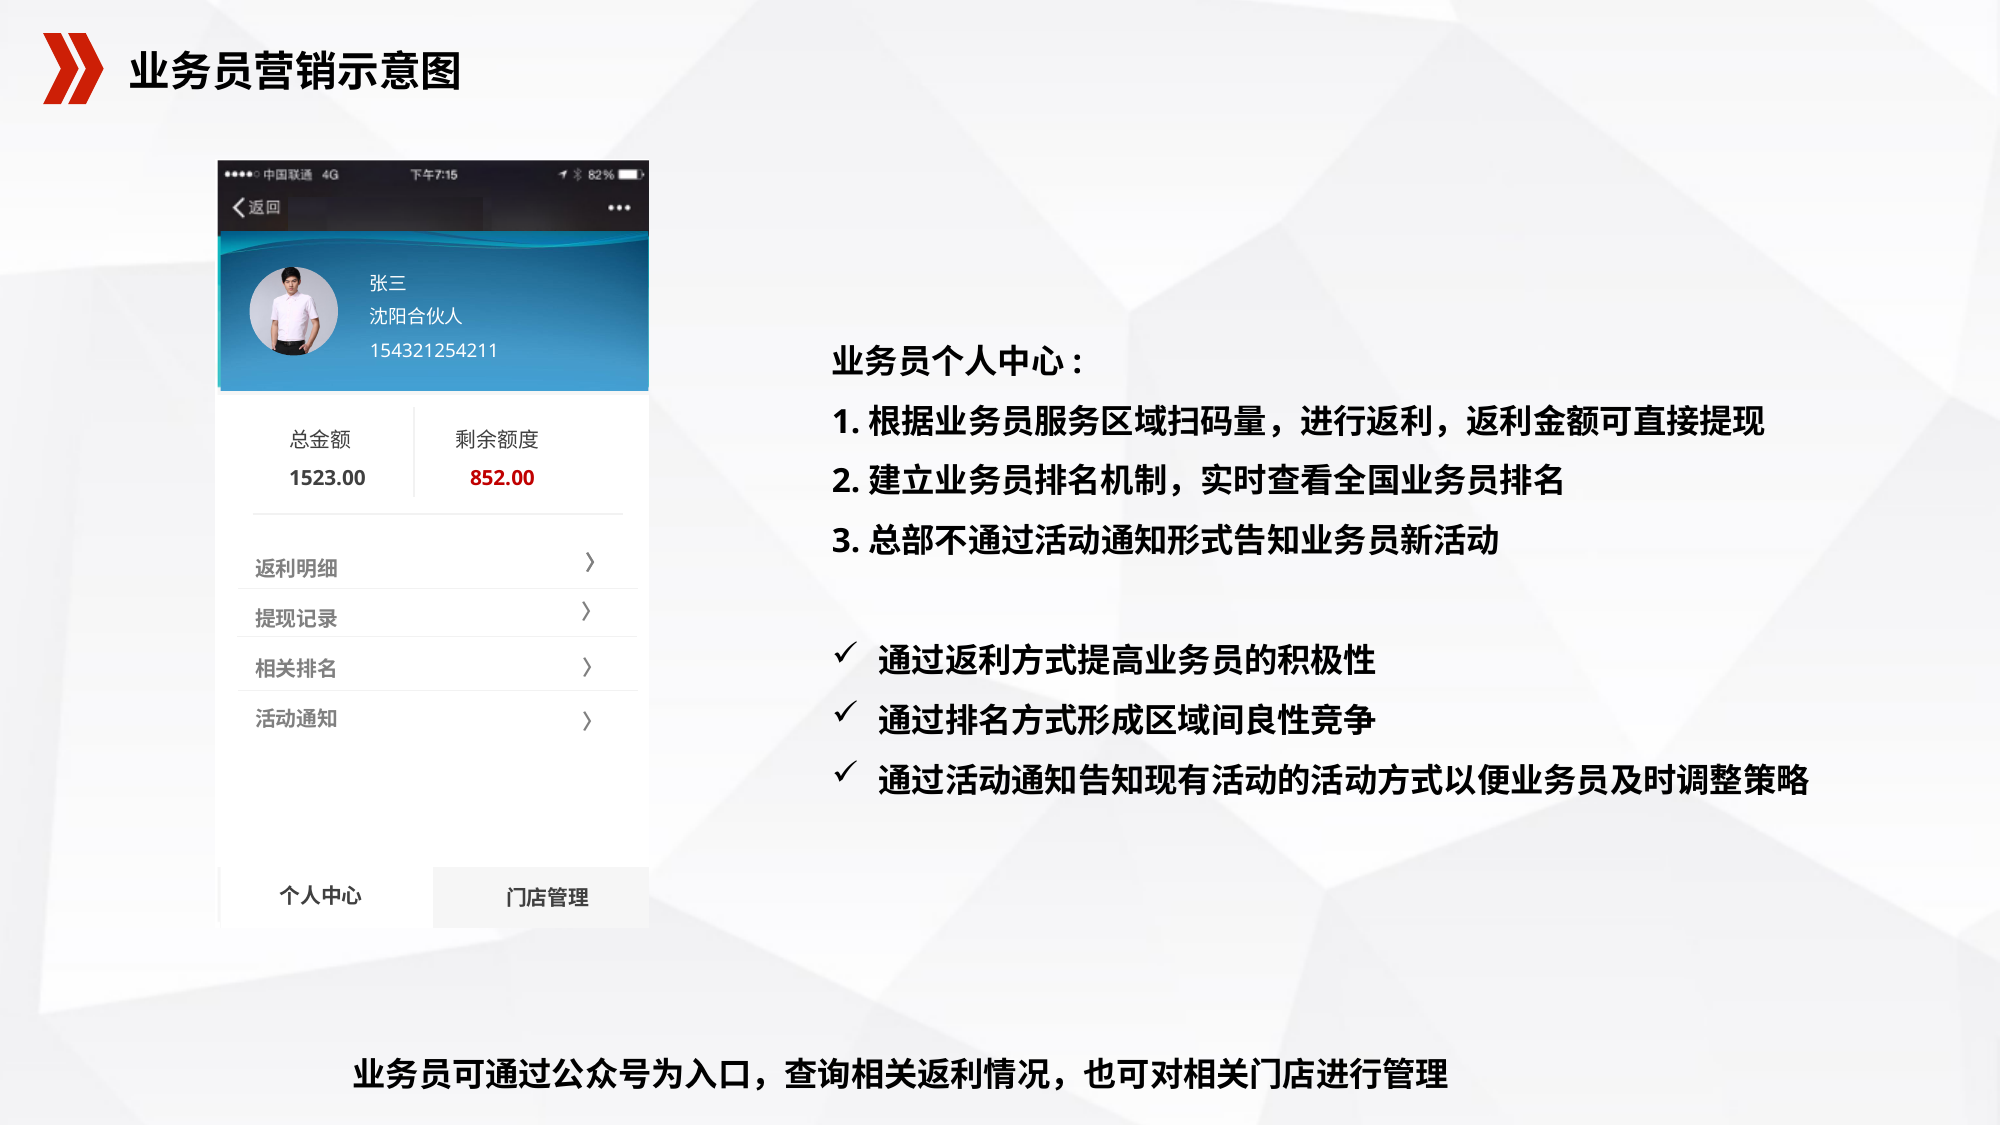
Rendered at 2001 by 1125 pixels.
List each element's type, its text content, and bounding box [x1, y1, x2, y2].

text_box 业务员可通过公众号为入口，查询相关返利情况，也可对相关门店进行管理 [338, 1025, 1574, 1101]
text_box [43, 33, 104, 105]
text_box 业务员个人中心: 1.根据业务员服务区域扫码量，进行返利，返利金额可直接提现 2.建立业务员排名机制，实时查看全国业务员排名 3.总部不通过活动通知形式告知业务员新活动 通过返利方式提高业务员的积极性 通过排名方式形成区域间良性竞争 通过活动通知告知现有活动的活动方式以便业务员及时调整策略 [817, 312, 1825, 807]
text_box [215, 159, 649, 928]
picture [0, 0, 2000, 1125]
text_box 业务员营销示意图 [128, 44, 645, 96]
